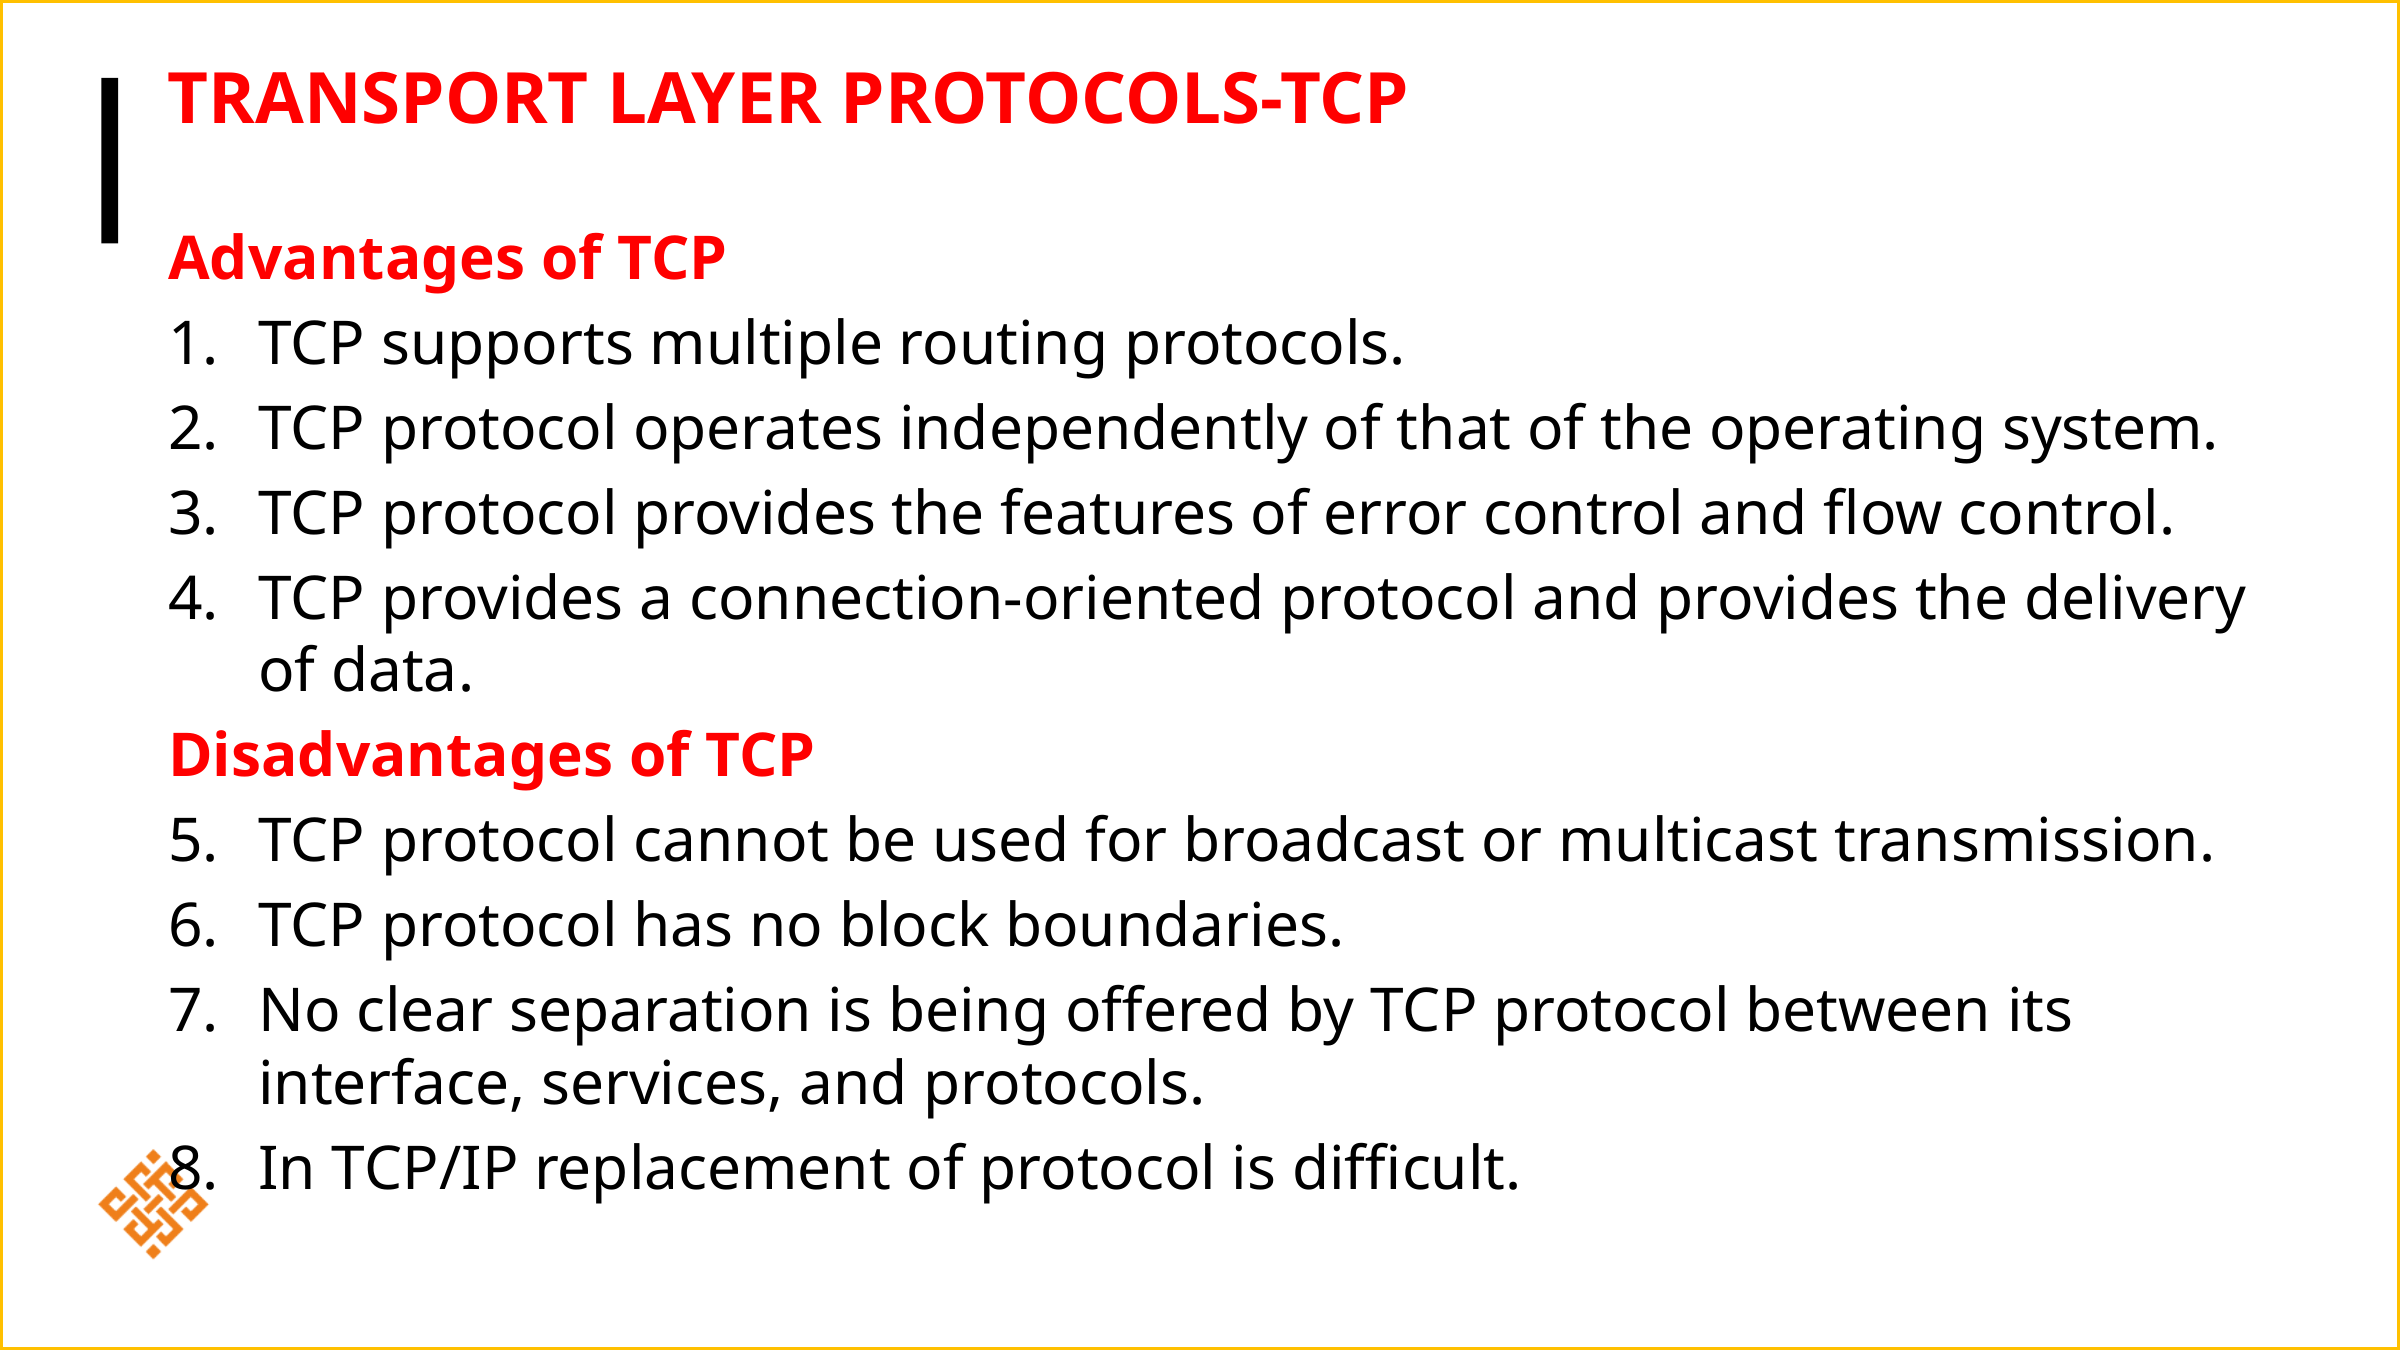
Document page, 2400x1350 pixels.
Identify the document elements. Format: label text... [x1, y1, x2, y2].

picture [75, 1058, 235, 1350]
list Advantages of TCP TCP supports multiple routing protocols. TCP protocol operates independently of that of the operating system. TCP protocol provides the features of error control and flow control. TCP provides a connection-oriented protocol and provides the delivery of data. Disadvantages of TCP TCP protocol cannot be used for broadcast or multicast transmission. TCP protocol has no block boundaries. No clear separation is being offered by TCP protocol between its interface, services, and protocols. In TCP/IP replacement of protocol is difficult. [150, 125, 2301, 1173]
title Transport Layer Protocols-TCP [150, 12, 1789, 125]
picture [176, 1173, 194, 1185]
